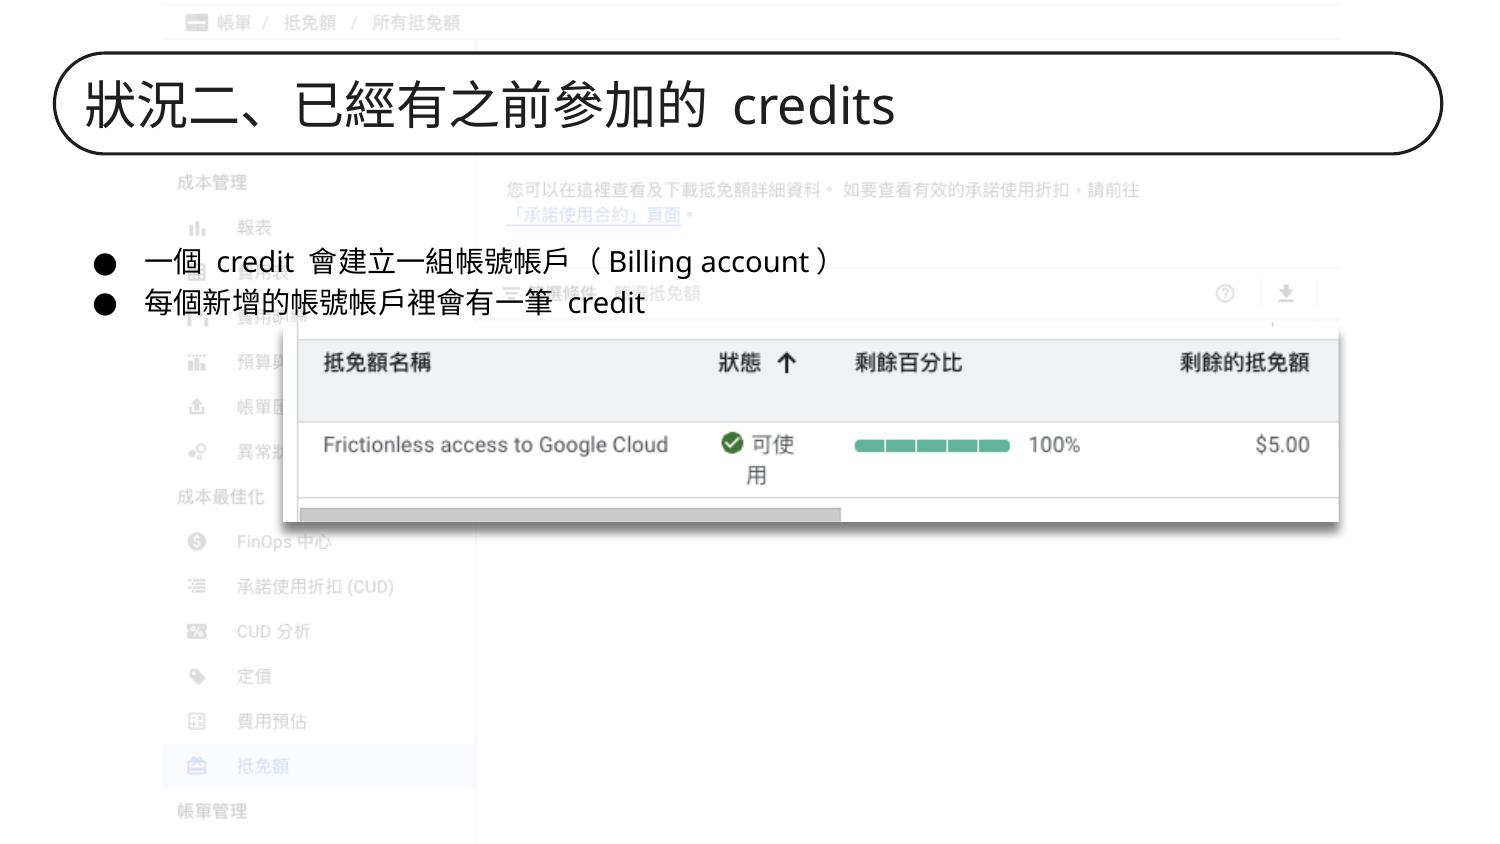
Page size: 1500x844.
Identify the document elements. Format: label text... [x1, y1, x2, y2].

text_box 狀況二、已經有之前參加的 credits [1344, 53, 1442, 154]
text_box 狀況二、已經有之前參加的 credits [54, 53, 156, 154]
text_box 一個 credit 會建立一組帳號帳戶（Billing account） 每個新增的帳號帳戶裡會有一筆 credit [54, 223, 156, 334]
picture [161, 0, 1339, 844]
